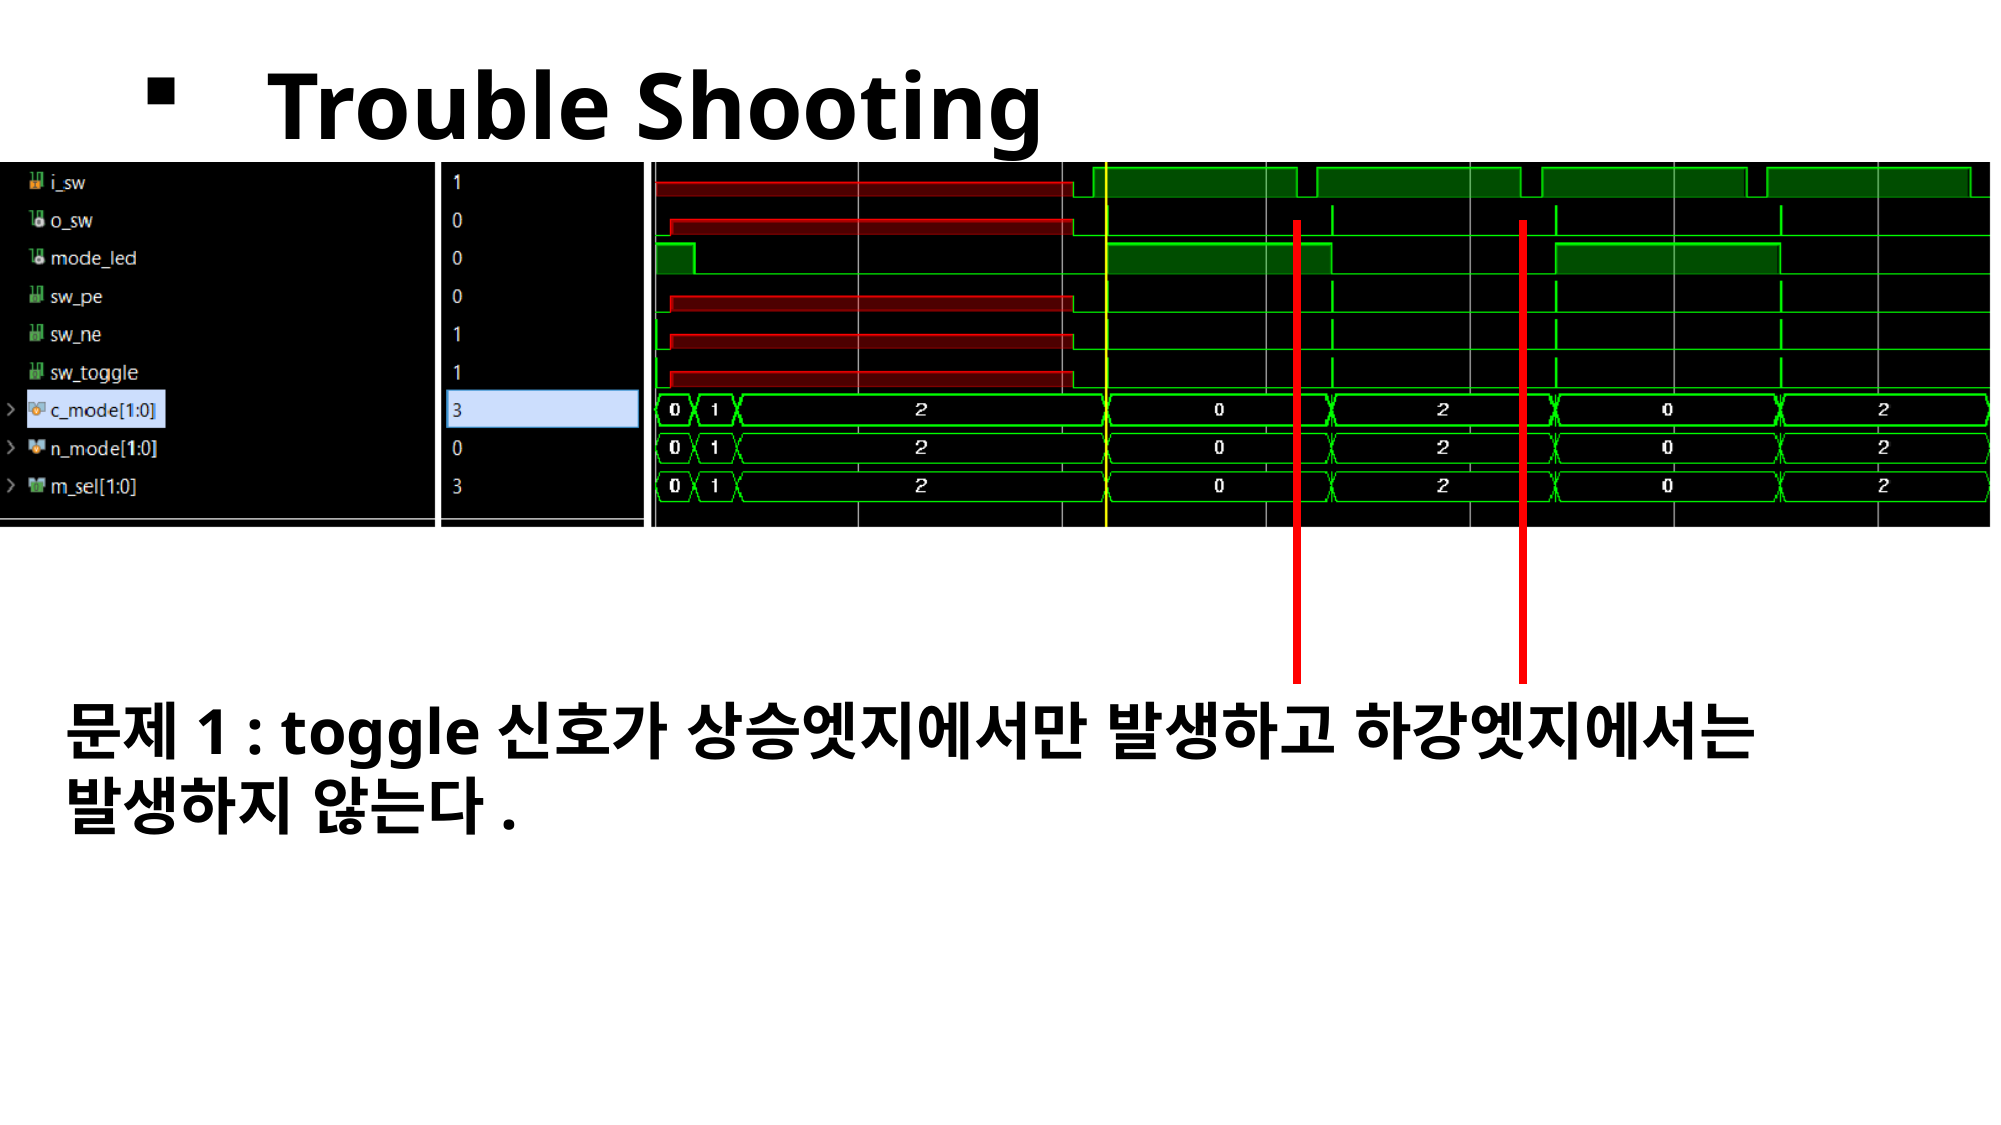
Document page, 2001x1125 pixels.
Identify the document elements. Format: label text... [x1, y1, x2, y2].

text_box Trouble Shooting [124, 8, 1925, 161]
text_box 문제1 : toggle신호가 상승엣지에서만 발생하고 하강엣지에서는 발생하지 않는다. [50, 684, 1950, 851]
picture [0, 161, 2000, 533]
